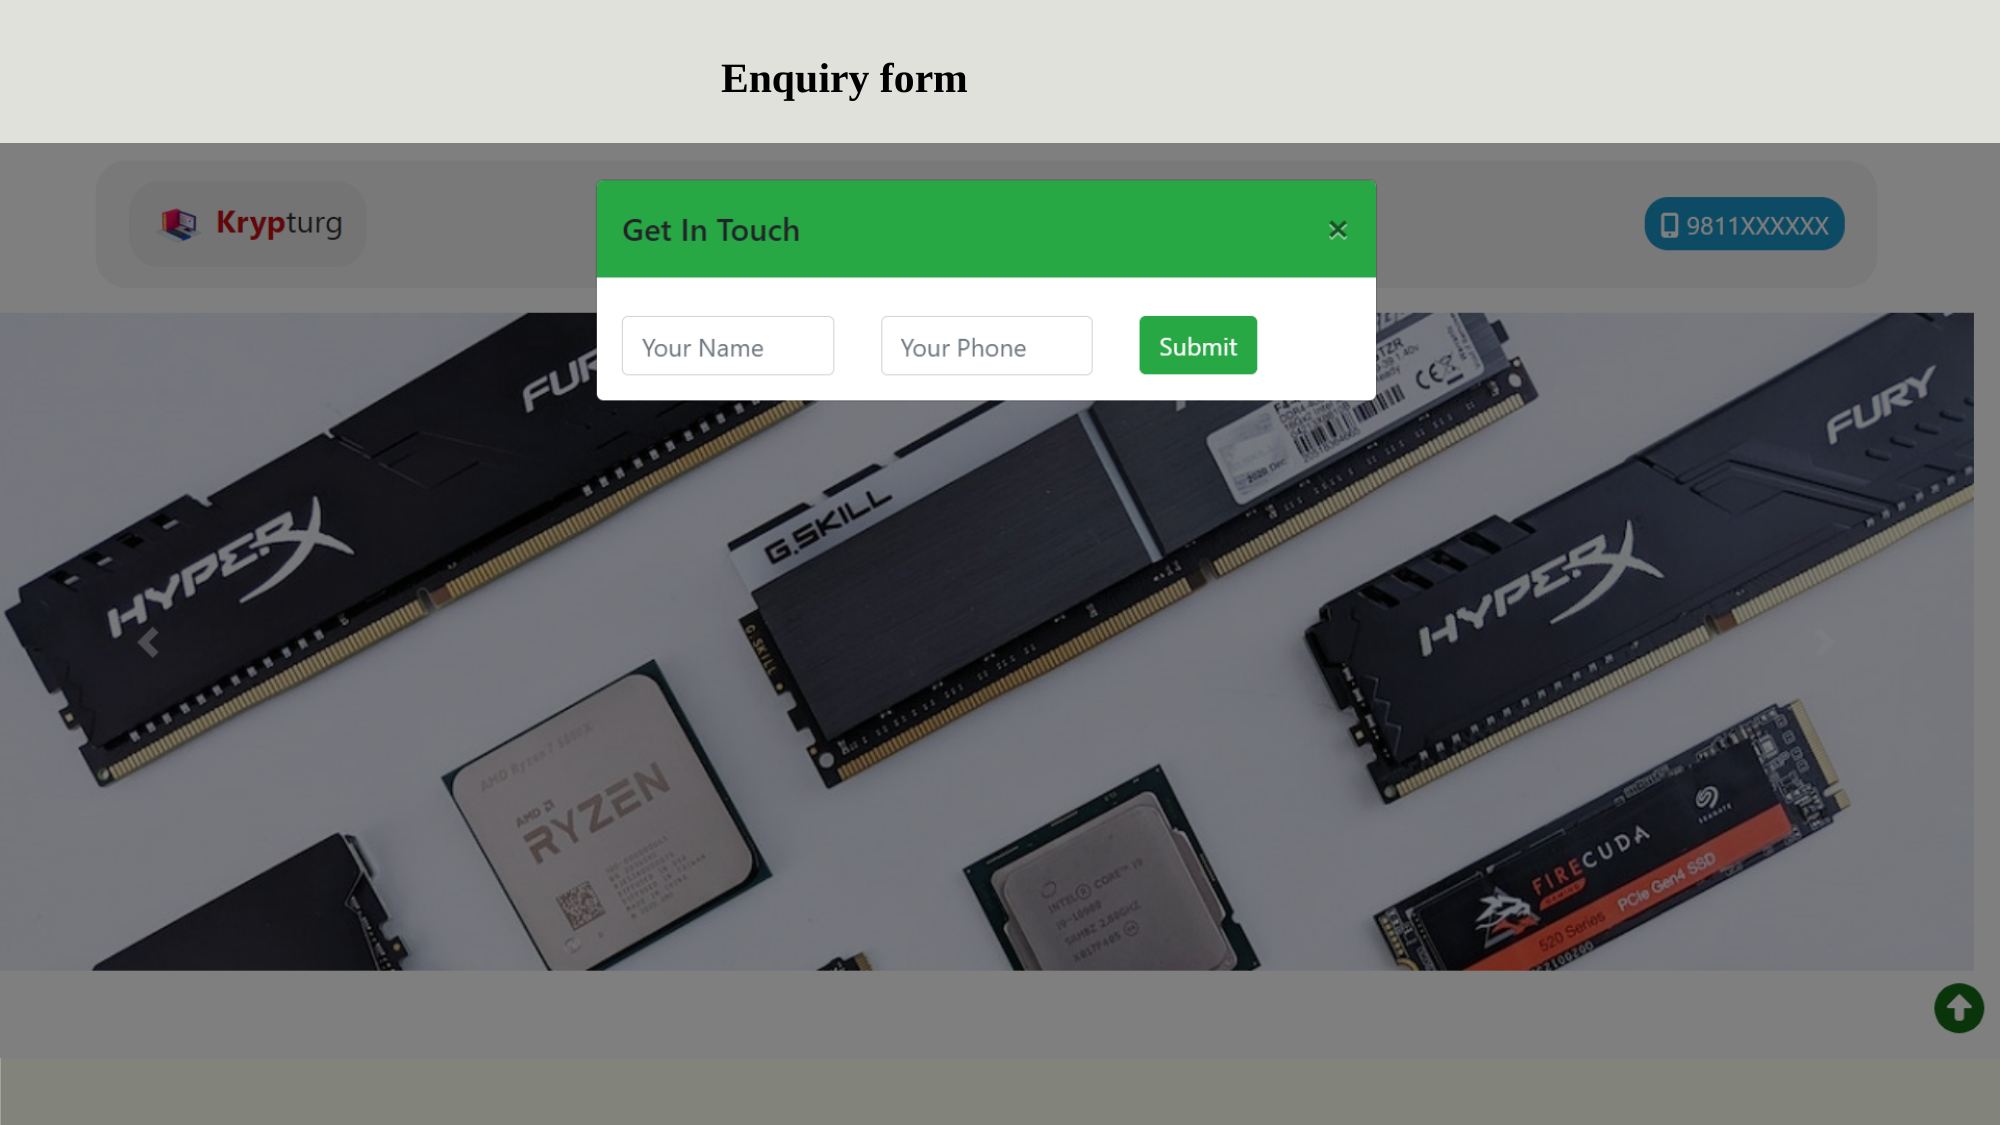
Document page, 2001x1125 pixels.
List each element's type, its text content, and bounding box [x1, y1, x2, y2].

picture [0, 143, 2000, 1059]
text_box Enquiry form [706, 43, 1182, 109]
